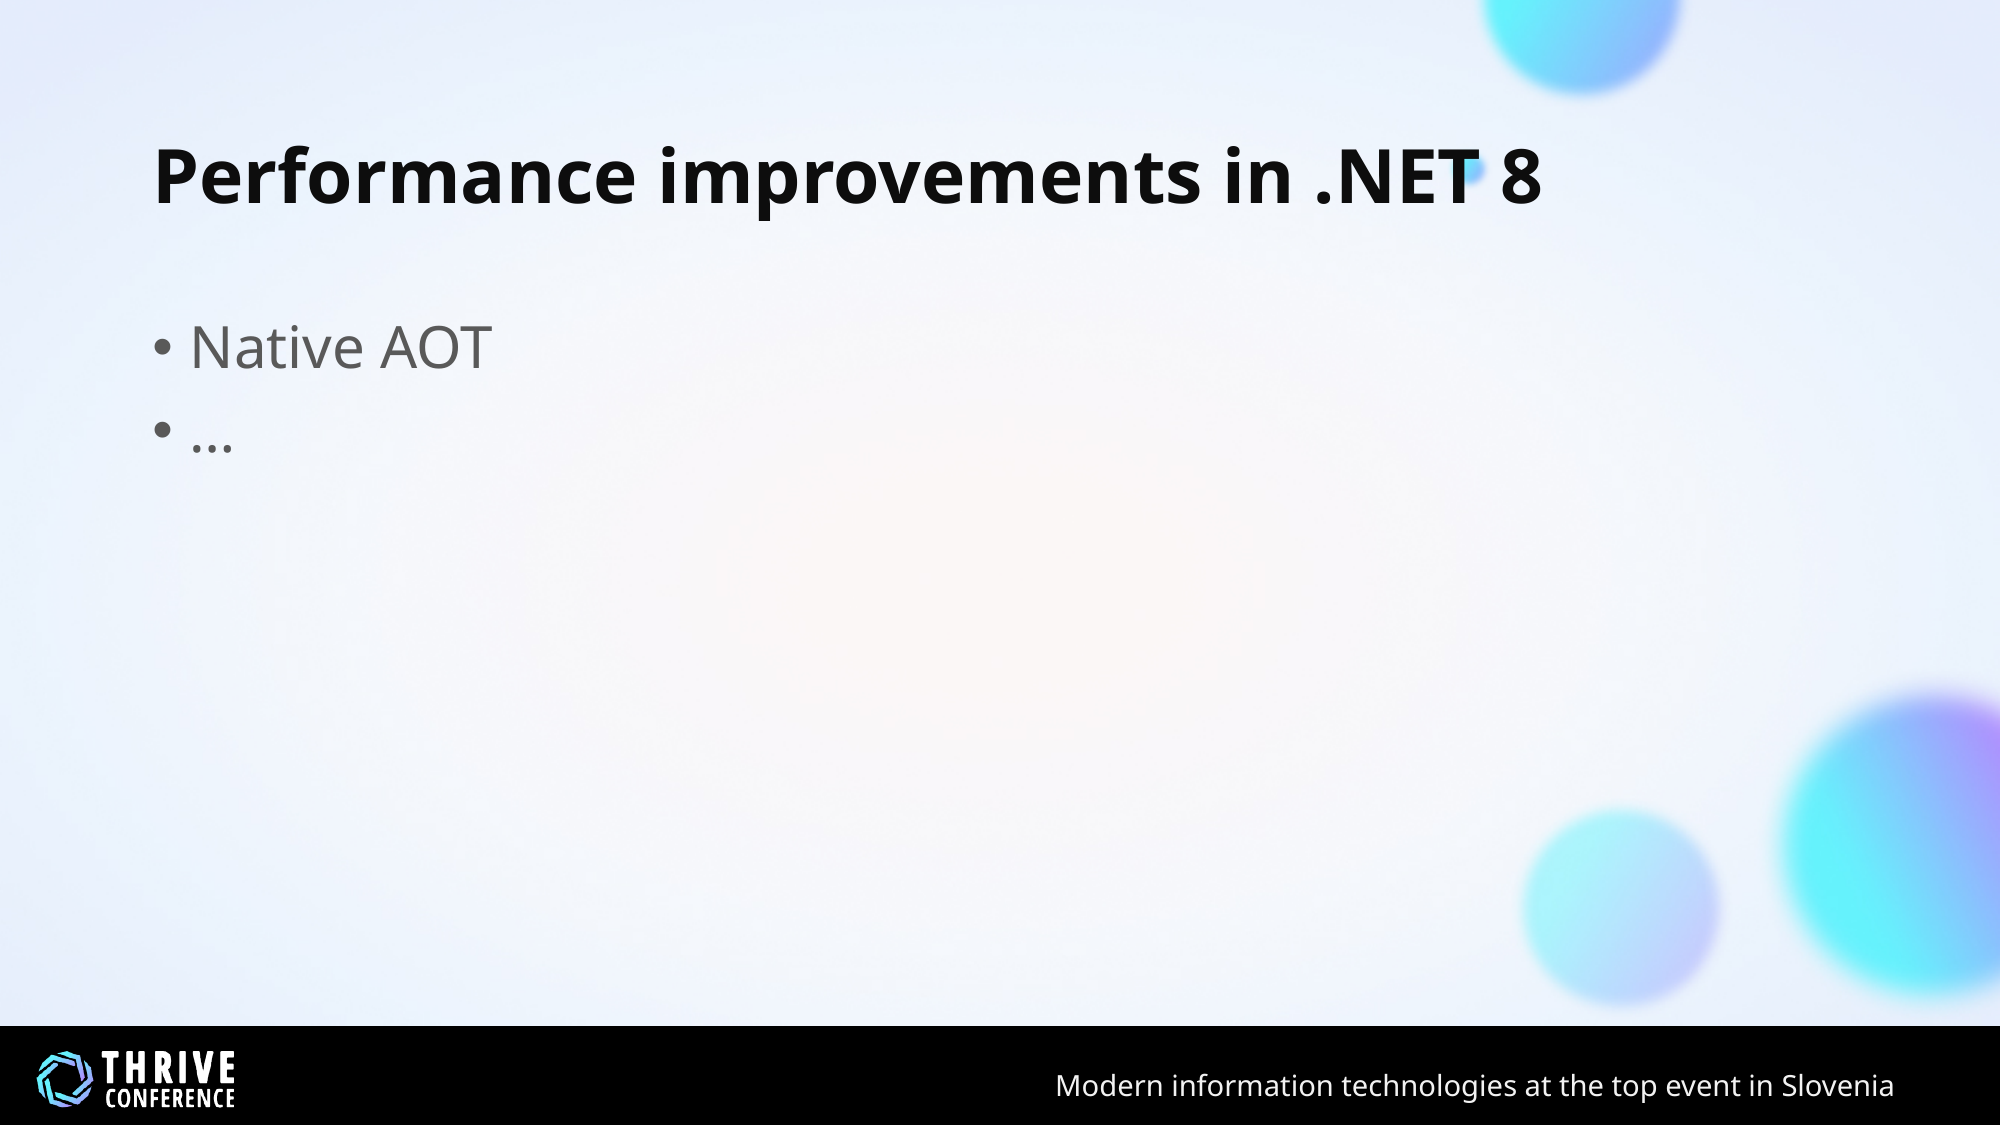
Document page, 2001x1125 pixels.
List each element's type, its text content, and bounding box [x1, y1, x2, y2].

picture [0, 0, 2000, 1026]
title Performance improvements in .NET 8 [137, 70, 1863, 289]
list Native AOT … [137, 310, 1863, 1025]
picture [35, 1051, 234, 1108]
